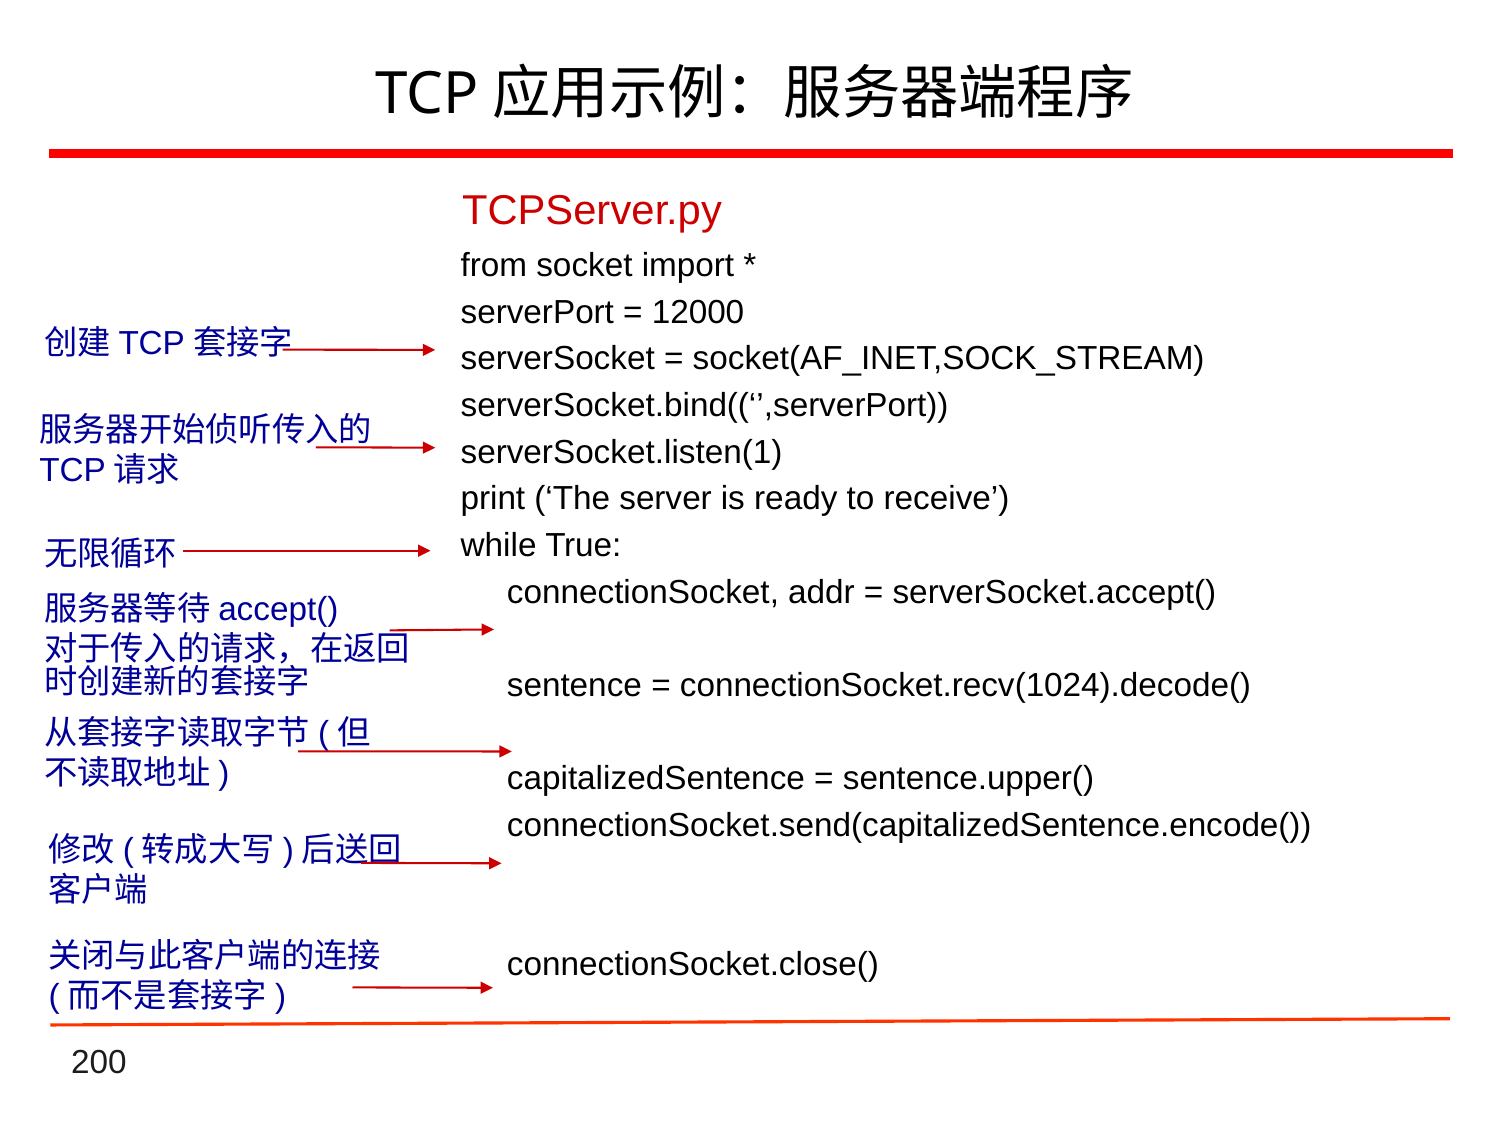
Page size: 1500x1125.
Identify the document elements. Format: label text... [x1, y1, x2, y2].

text_box from socket import * serverPort = 12000 serverSocket = socket(AF_INET,SOCK_STREAM) serverSocket.bind((‘’,serverPort)) serverSocket.listen(1) print (‘The server is ready to receive’) while True: connectionSocket, addr = serverSocket.accept() sentence = connectionSocket.recv(1024).decode() capitalizedSentence = sentence.upper() connectionSocket.send(capitalizedSentence.encode()) connectionSocket.close() [445, 236, 1456, 990]
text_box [29, 314, 450, 371]
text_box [33, 927, 494, 1024]
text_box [33, 820, 502, 918]
title TCP应用示例：服务器端程序 [52, 37, 1457, 143]
text_box [64, 143, 1340, 191]
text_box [29, 585, 495, 703]
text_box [29, 531, 431, 581]
text_box TCPServer.py [447, 191, 738, 241]
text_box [29, 703, 512, 801]
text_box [24, 400, 436, 497]
